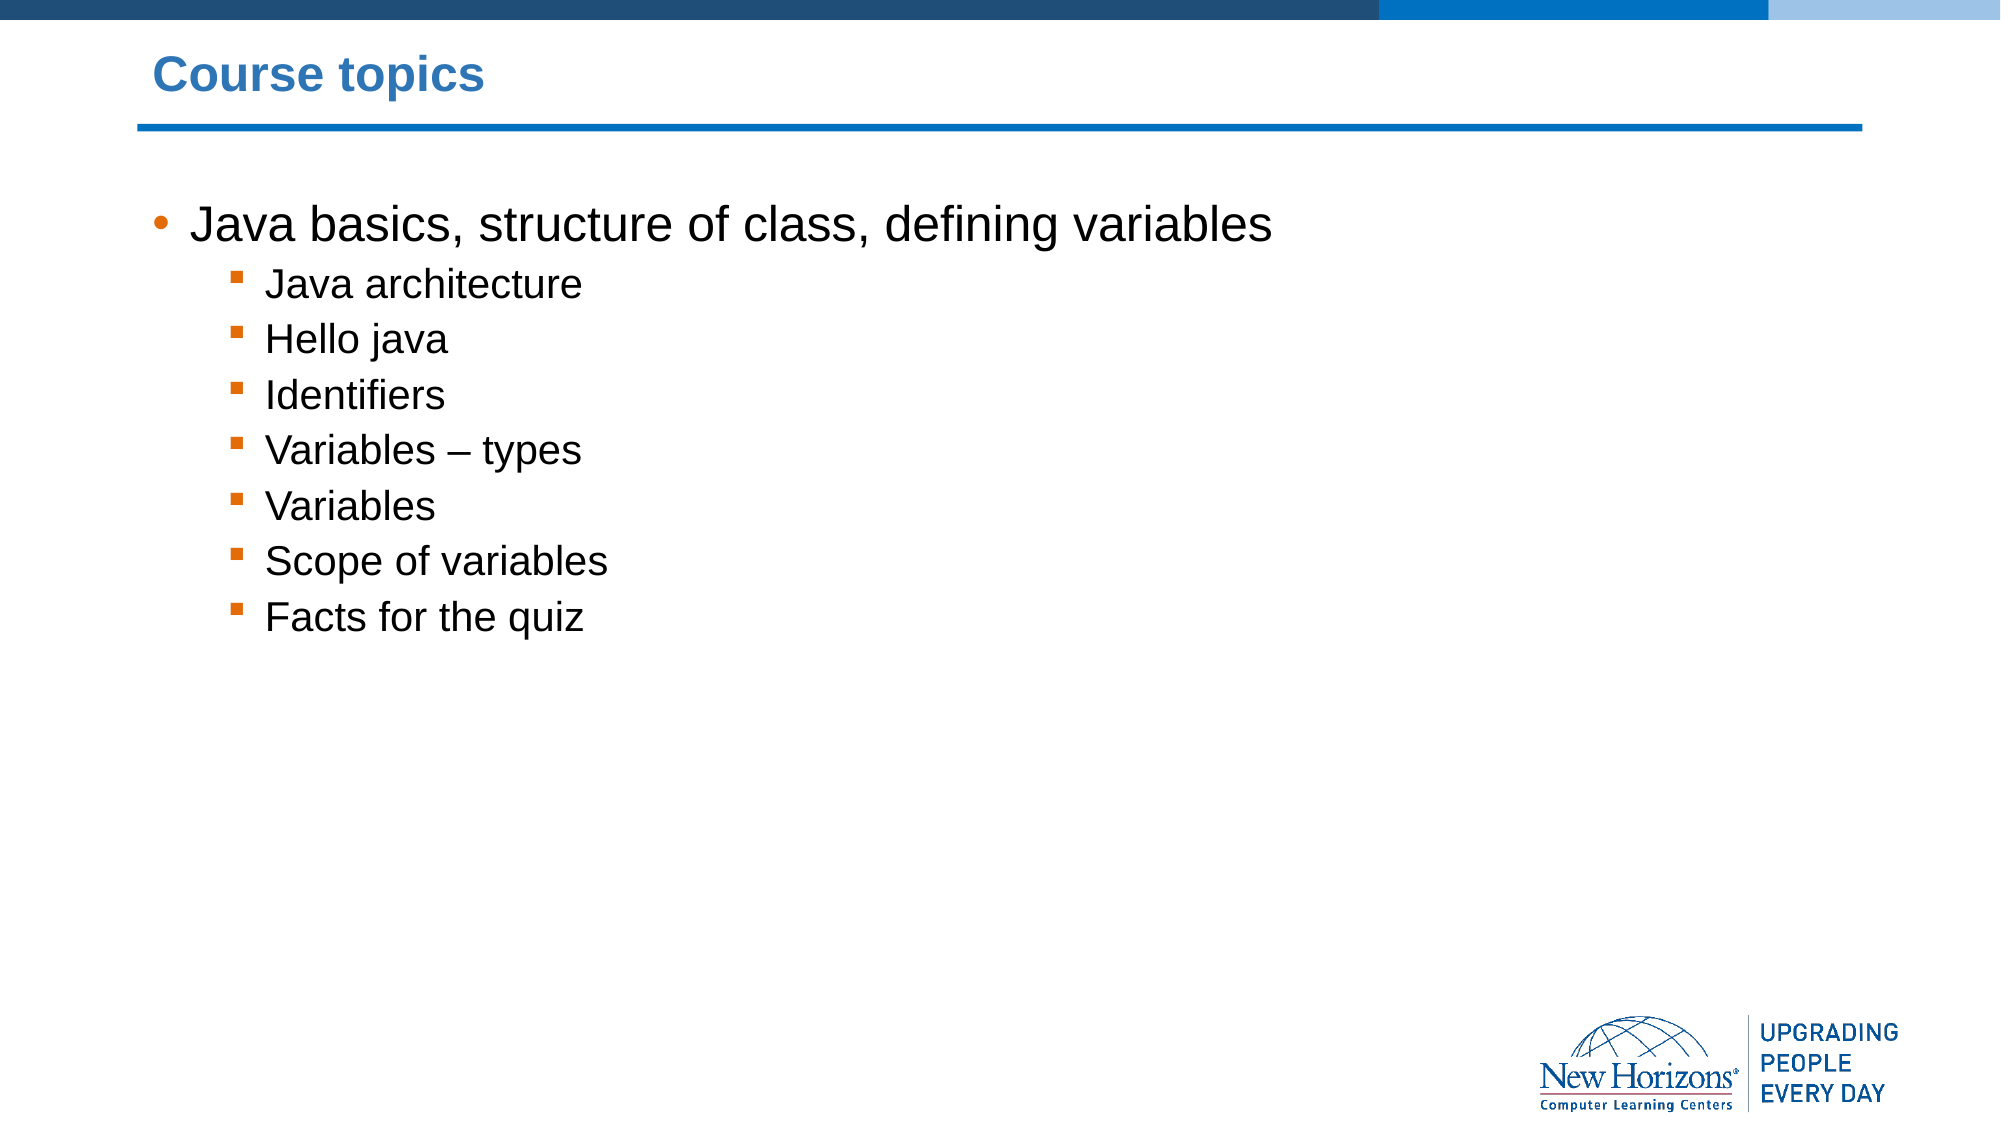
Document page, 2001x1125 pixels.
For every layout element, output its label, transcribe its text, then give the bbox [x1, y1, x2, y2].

picture [1537, 1010, 1904, 1114]
list Java basics, structure of class, defining variables Java architecture Hello java Identifiers Variables – types Variables Scope of variables Facts for the quiz [137, 190, 1863, 1013]
title Course topics [137, 36, 1863, 115]
